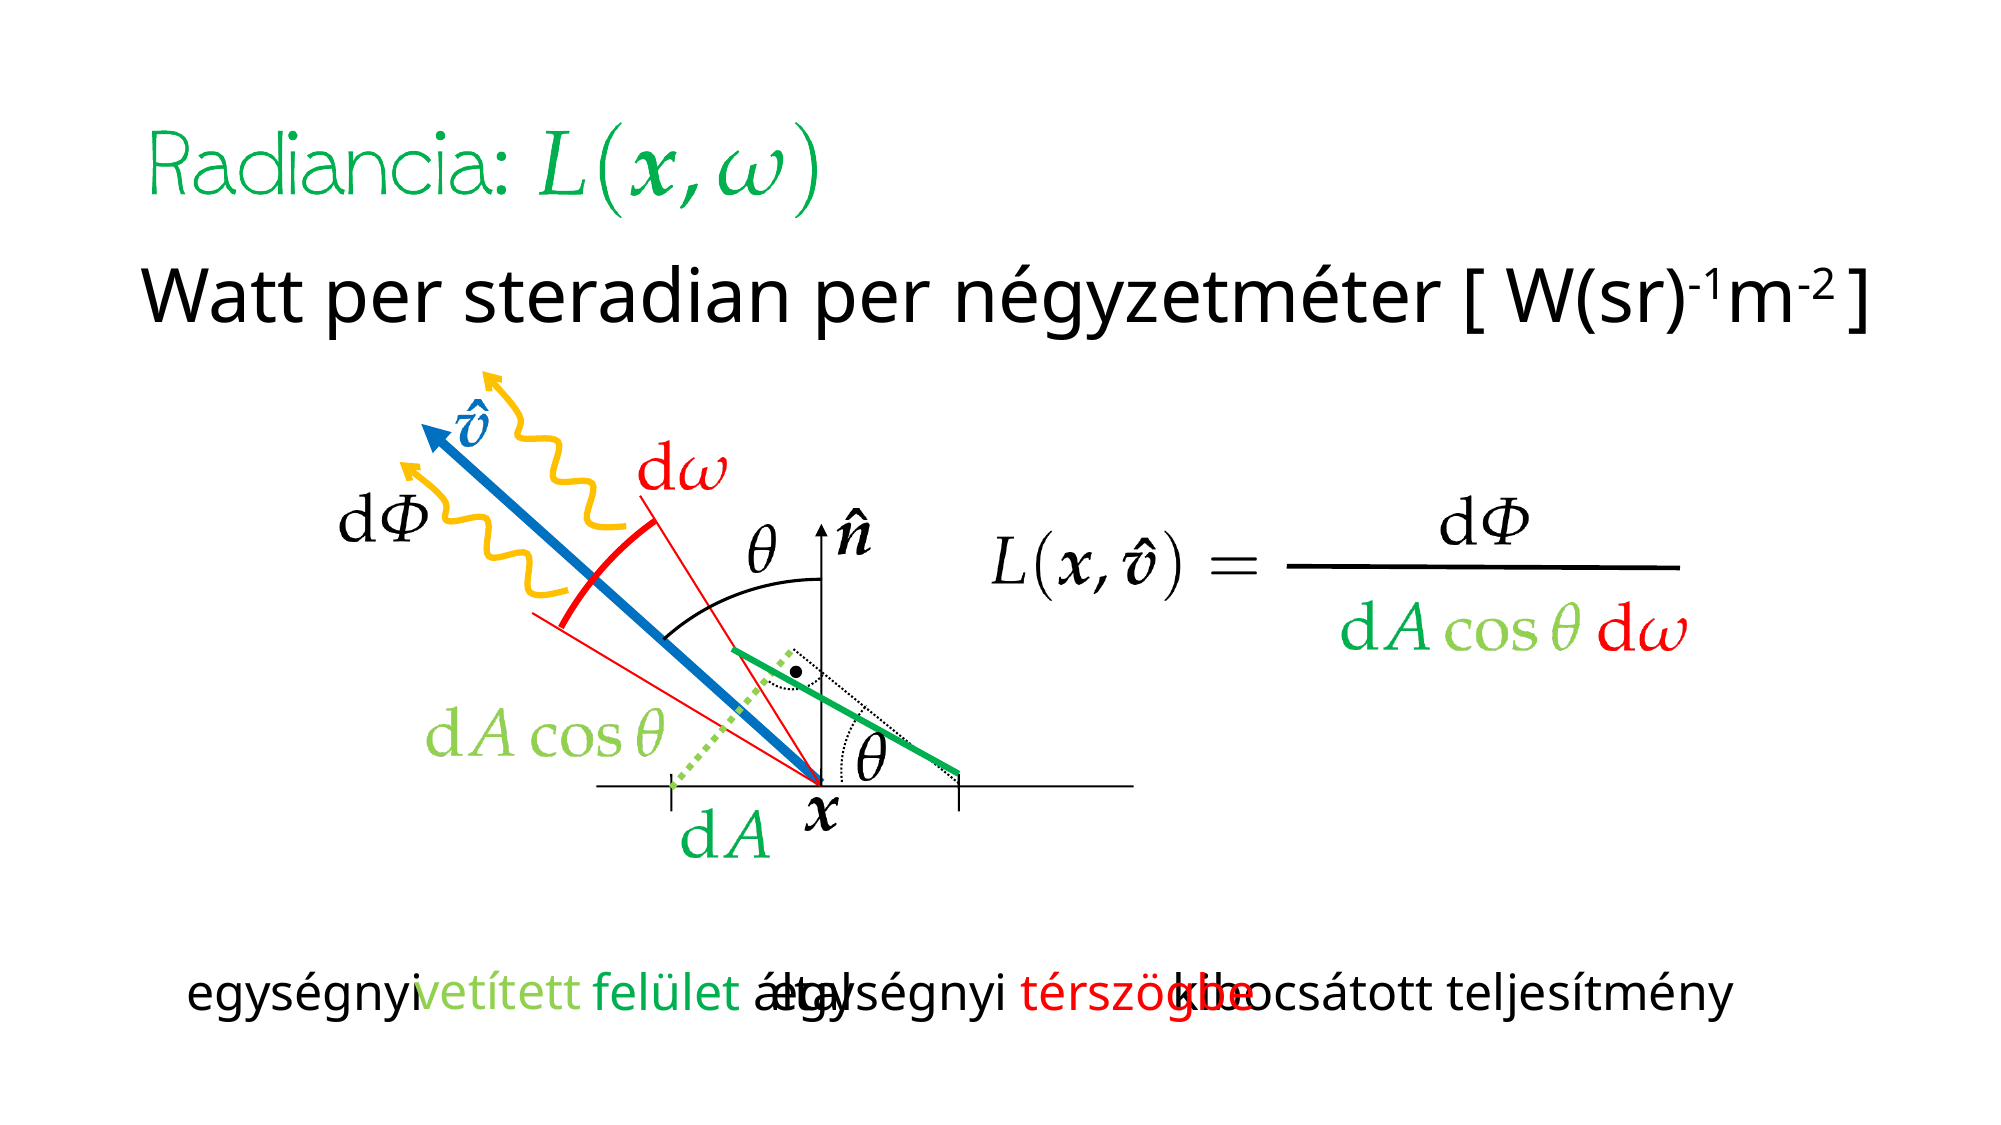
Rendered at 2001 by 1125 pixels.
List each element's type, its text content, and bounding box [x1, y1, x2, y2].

picture [991, 530, 1257, 601]
picture [748, 524, 777, 573]
text_box kibocsátott teljesítmény [1158, 952, 1749, 1028]
picture [804, 797, 839, 831]
text_box [841, 721, 874, 782]
text_box [399, 462, 569, 597]
picture [152, 122, 817, 218]
picture [836, 508, 871, 555]
text_box [859, 705, 905, 740]
picture [638, 440, 727, 490]
picture [857, 732, 886, 781]
text_box [421, 423, 593, 578]
text_box [482, 371, 627, 529]
picture [1598, 601, 1687, 651]
text_box [815, 523, 828, 578]
text_box Watt per steradian per négyzetméter [ W(sr)-1m-2 ] [125, 240, 1887, 345]
text_box egységnyi felület által [171, 953, 756, 1028]
text_box vetített [399, 951, 597, 1027]
picture [454, 399, 489, 447]
text_box [663, 578, 823, 787]
text_box [560, 520, 817, 787]
text_box [886, 738, 938, 777]
picture [339, 492, 428, 542]
picture [426, 706, 664, 757]
picture [681, 808, 770, 858]
picture [1341, 600, 1430, 650]
picture [1445, 601, 1580, 651]
text_box egységnyi térszögbe [756, 953, 1271, 1028]
picture [1440, 495, 1529, 545]
